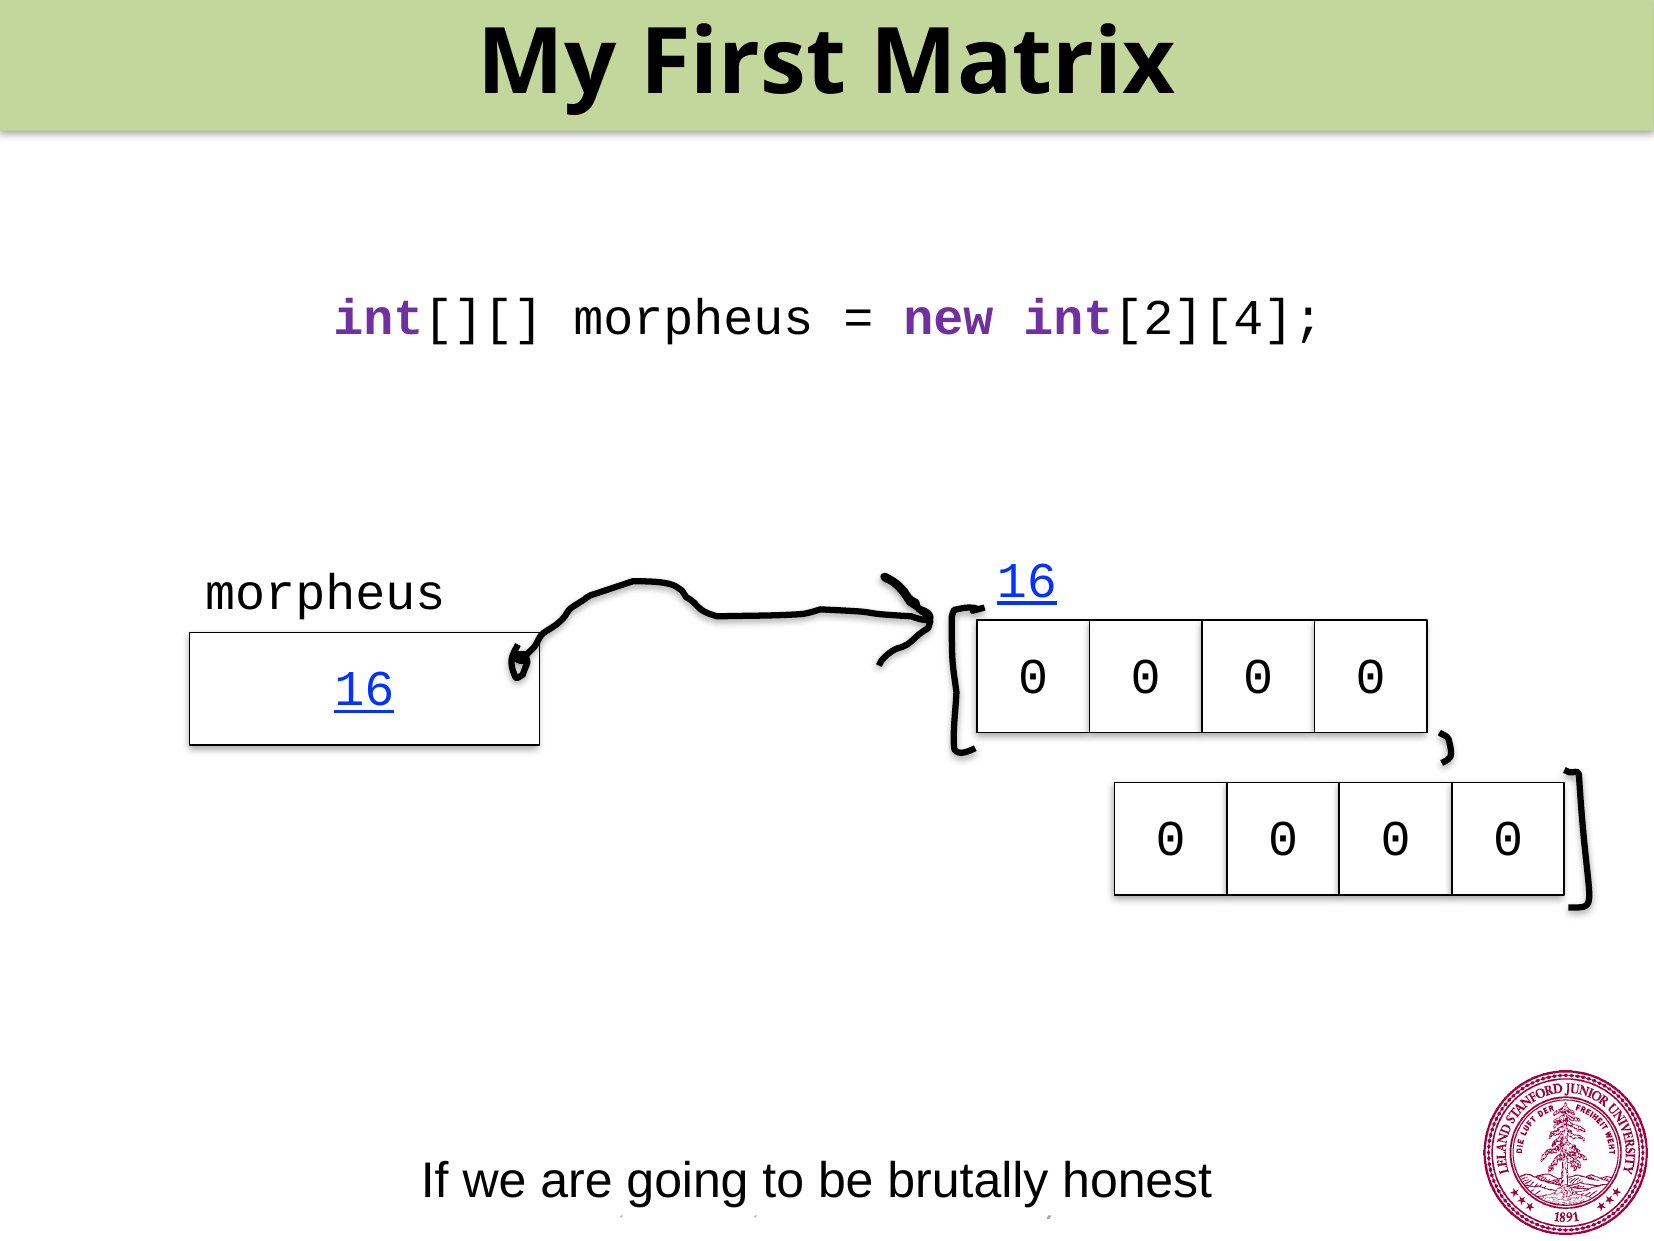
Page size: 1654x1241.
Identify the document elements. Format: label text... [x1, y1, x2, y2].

text_box 0 [1114, 782, 1224, 896]
text_box 0 [1451, 782, 1562, 896]
text_box 16 [982, 545, 1072, 616]
picture [1483, 1070, 1648, 1235]
text_box 0 [1226, 782, 1336, 896]
text_box 0 [1089, 619, 1200, 733]
text_box morpheus [190, 557, 461, 628]
text_box 0 [1314, 619, 1428, 733]
text_box [1564, 769, 1591, 909]
text_box 0 [1339, 782, 1449, 896]
text_box My First Matrix [0, 0, 1654, 134]
text_box [951, 606, 985, 754]
text_box int[][] morpheus = new int[2][4]; [318, 282, 1369, 353]
text_box If we are going to be brutally honest [406, 1145, 1228, 1216]
text_box [1438, 731, 1452, 764]
text_box 16 [189, 632, 540, 746]
text_box 0 [980, 619, 1088, 733]
text_box 0 [1201, 619, 1313, 733]
text_box [510, 575, 932, 679]
